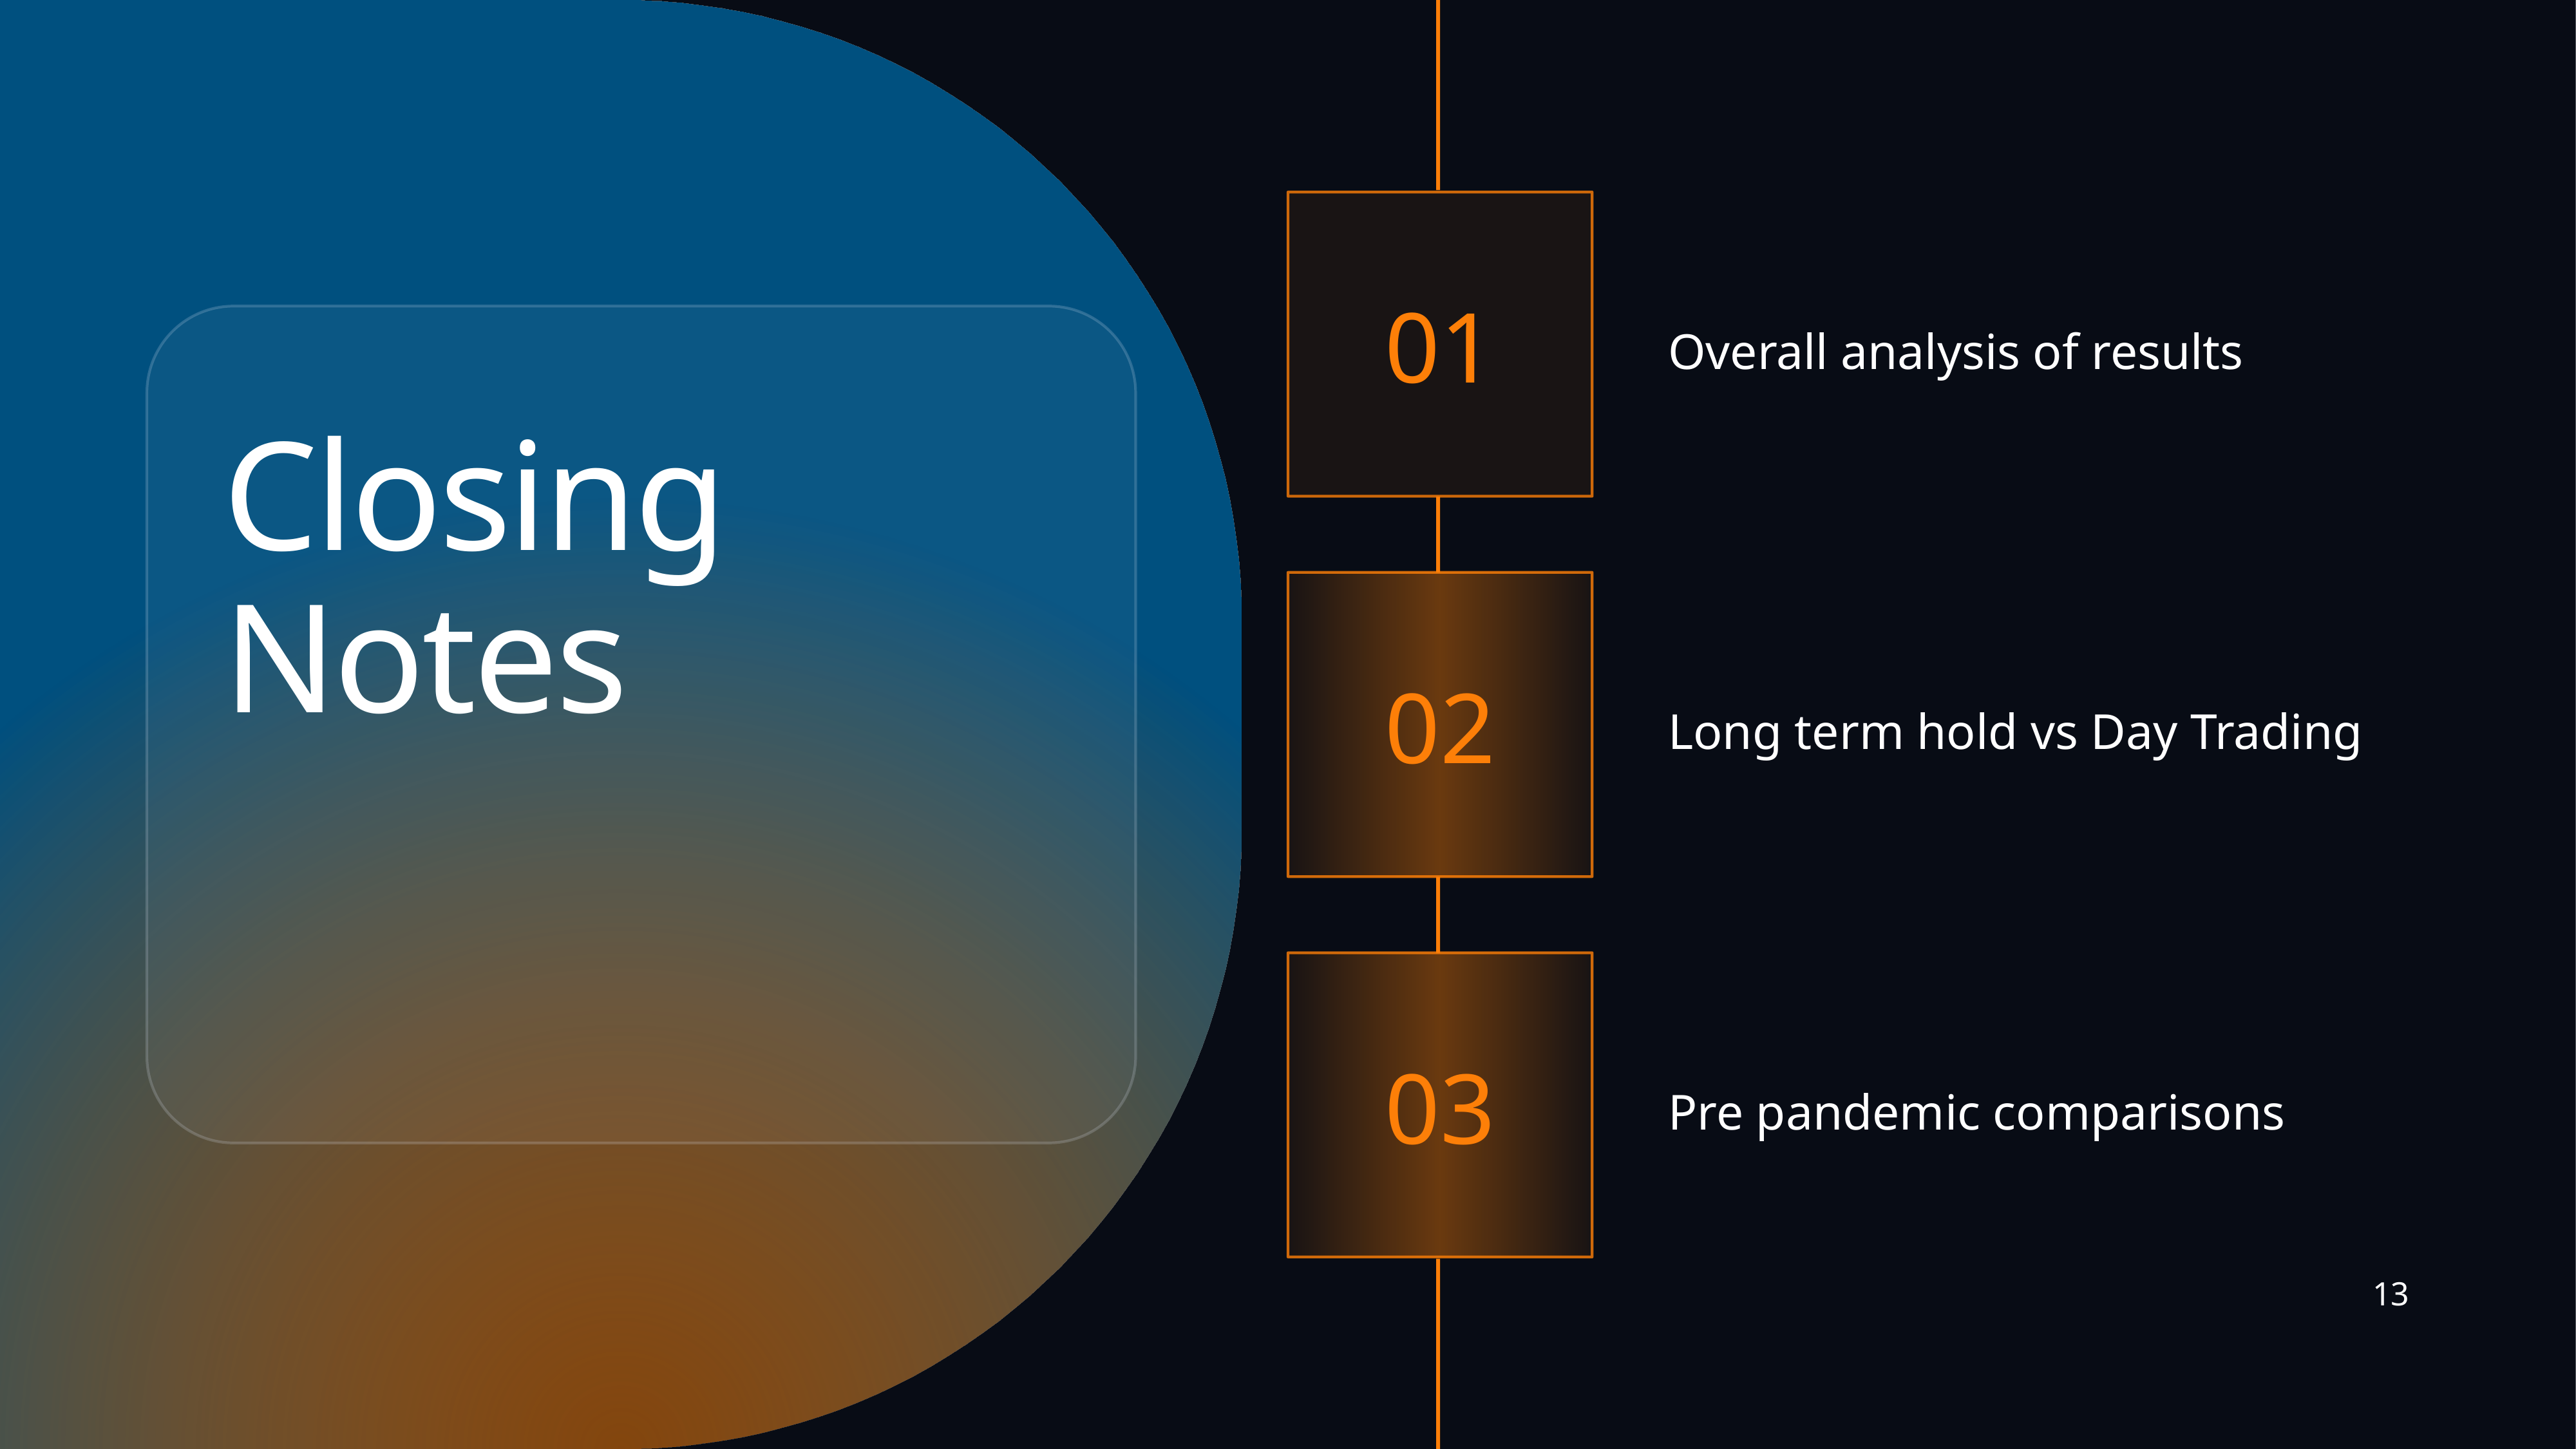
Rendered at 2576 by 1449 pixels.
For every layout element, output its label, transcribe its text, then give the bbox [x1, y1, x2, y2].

text_box [1435, 496, 1441, 573]
slide_number 13 [2353, 1256, 2429, 1334]
list Closing Notes [223, 420, 984, 749]
text_box Pre pandemic comparisons [1668, 1070, 2485, 1140]
list 01 [1287, 191, 1593, 498]
list 03 [1287, 951, 1593, 1258]
text_box [1435, 0, 1441, 191]
text_box [1435, 876, 1441, 954]
list Overall analysis of results [1668, 311, 2353, 377]
text_box [0, 0, 1242, 1449]
text_box [1435, 1258, 1441, 1449]
text_box [146, 305, 1137, 1144]
list 02 [1287, 571, 1593, 878]
list Long term hold vs Day Trading [1668, 691, 2485, 758]
